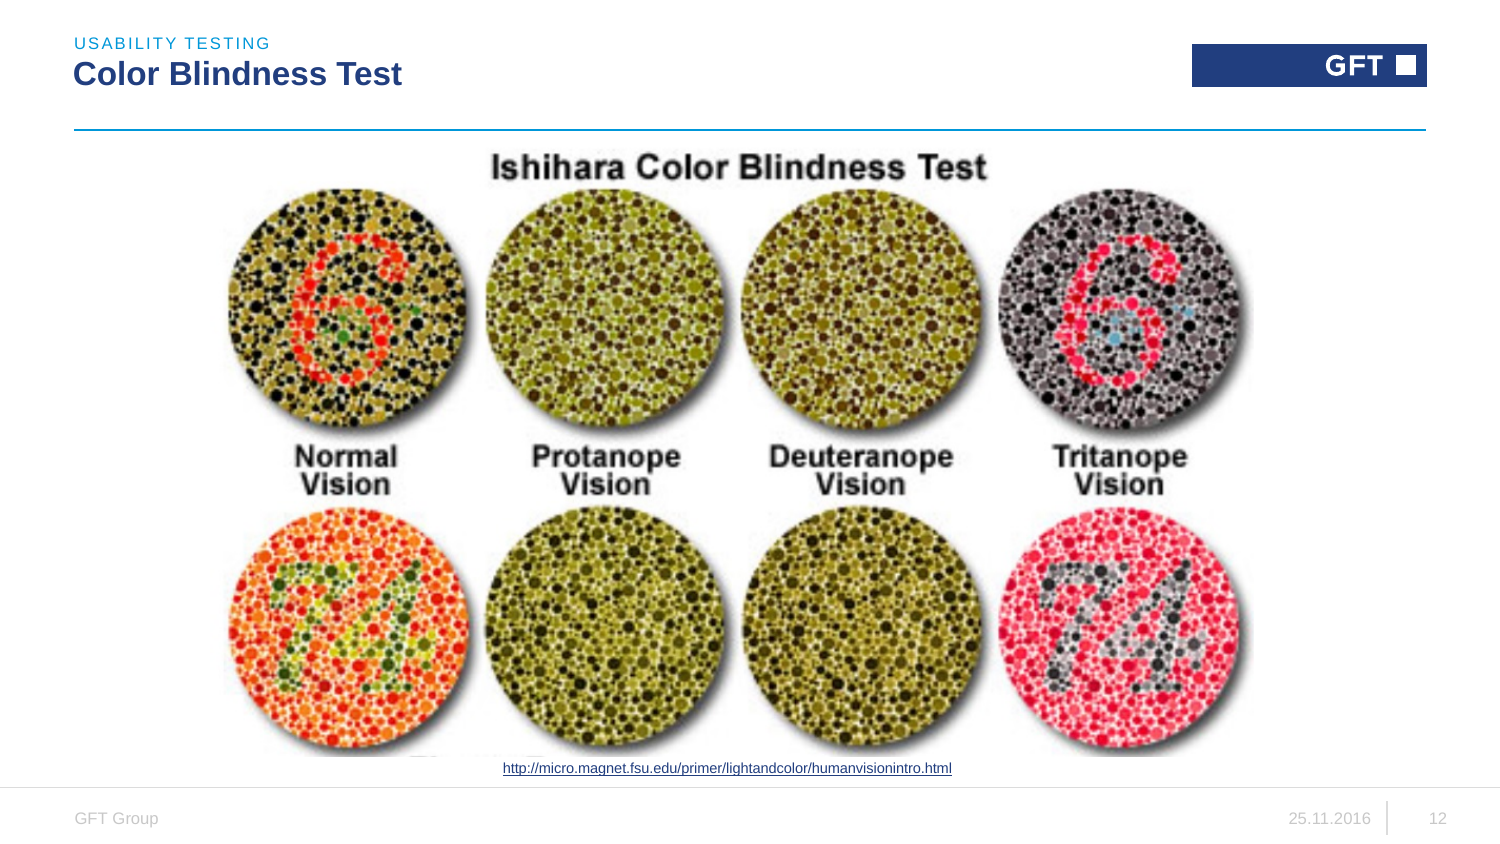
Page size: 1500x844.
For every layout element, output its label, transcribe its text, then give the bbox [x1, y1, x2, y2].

text_box http://micro.magnet.fsu.edu/primer/lightandcolor/humanvisionintro.html [502, 759, 968, 777]
list Usability Testing [74, 32, 1172, 53]
title Color Blindness Test [72, 56, 1171, 94]
picture [210, 132, 1260, 757]
